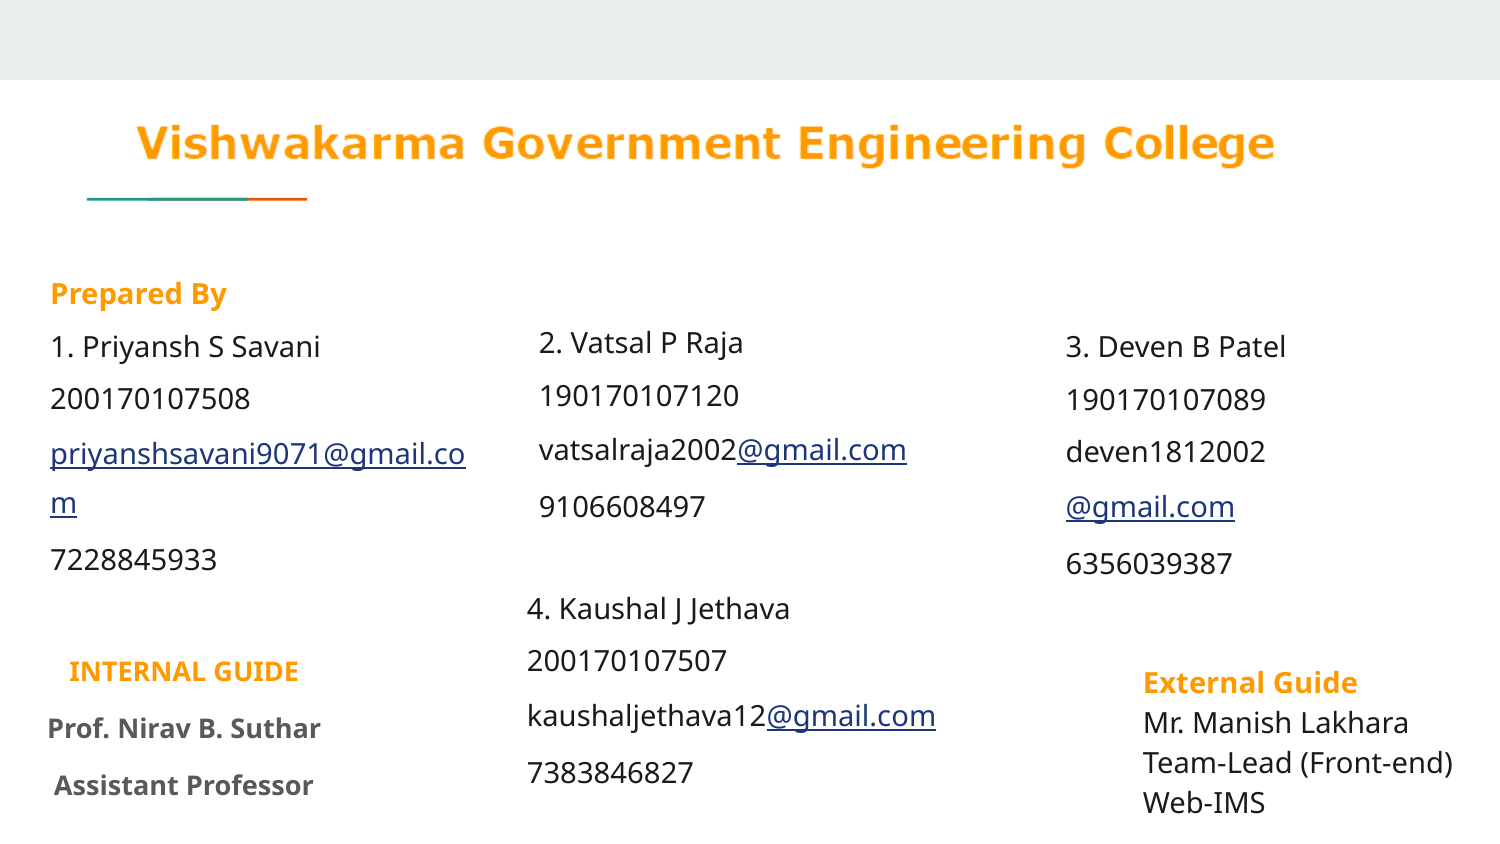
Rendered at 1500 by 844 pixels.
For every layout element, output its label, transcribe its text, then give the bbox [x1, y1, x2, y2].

text_box 3. Deven B Patel 190170107089 deven1812002@gmail.com 6356039387 [1050, 296, 1438, 596]
text_box External Guide Mr. Manish Lakhara Team-Lead (Front-end) Web-IMS [1127, 643, 1481, 835]
text_box Prepared By 1. Priyansh S Savani 200170107508 priyanshsavani9071@gmail.com 7228845933 [35, 243, 488, 543]
text_box INTERNAL GUIDE Prof. Nirav B. Suthar Assistant Professor [19, 638, 349, 828]
text_box 2. Vatsal P Raja 190170107120 vatsalraja2002@gmail.com 9106608497 [523, 291, 977, 539]
text_box 4. Kaushal J Jethava 200170107507 kaushaljethava12@gmail.com 7383846827 [511, 557, 965, 805]
picture [133, 113, 1291, 183]
